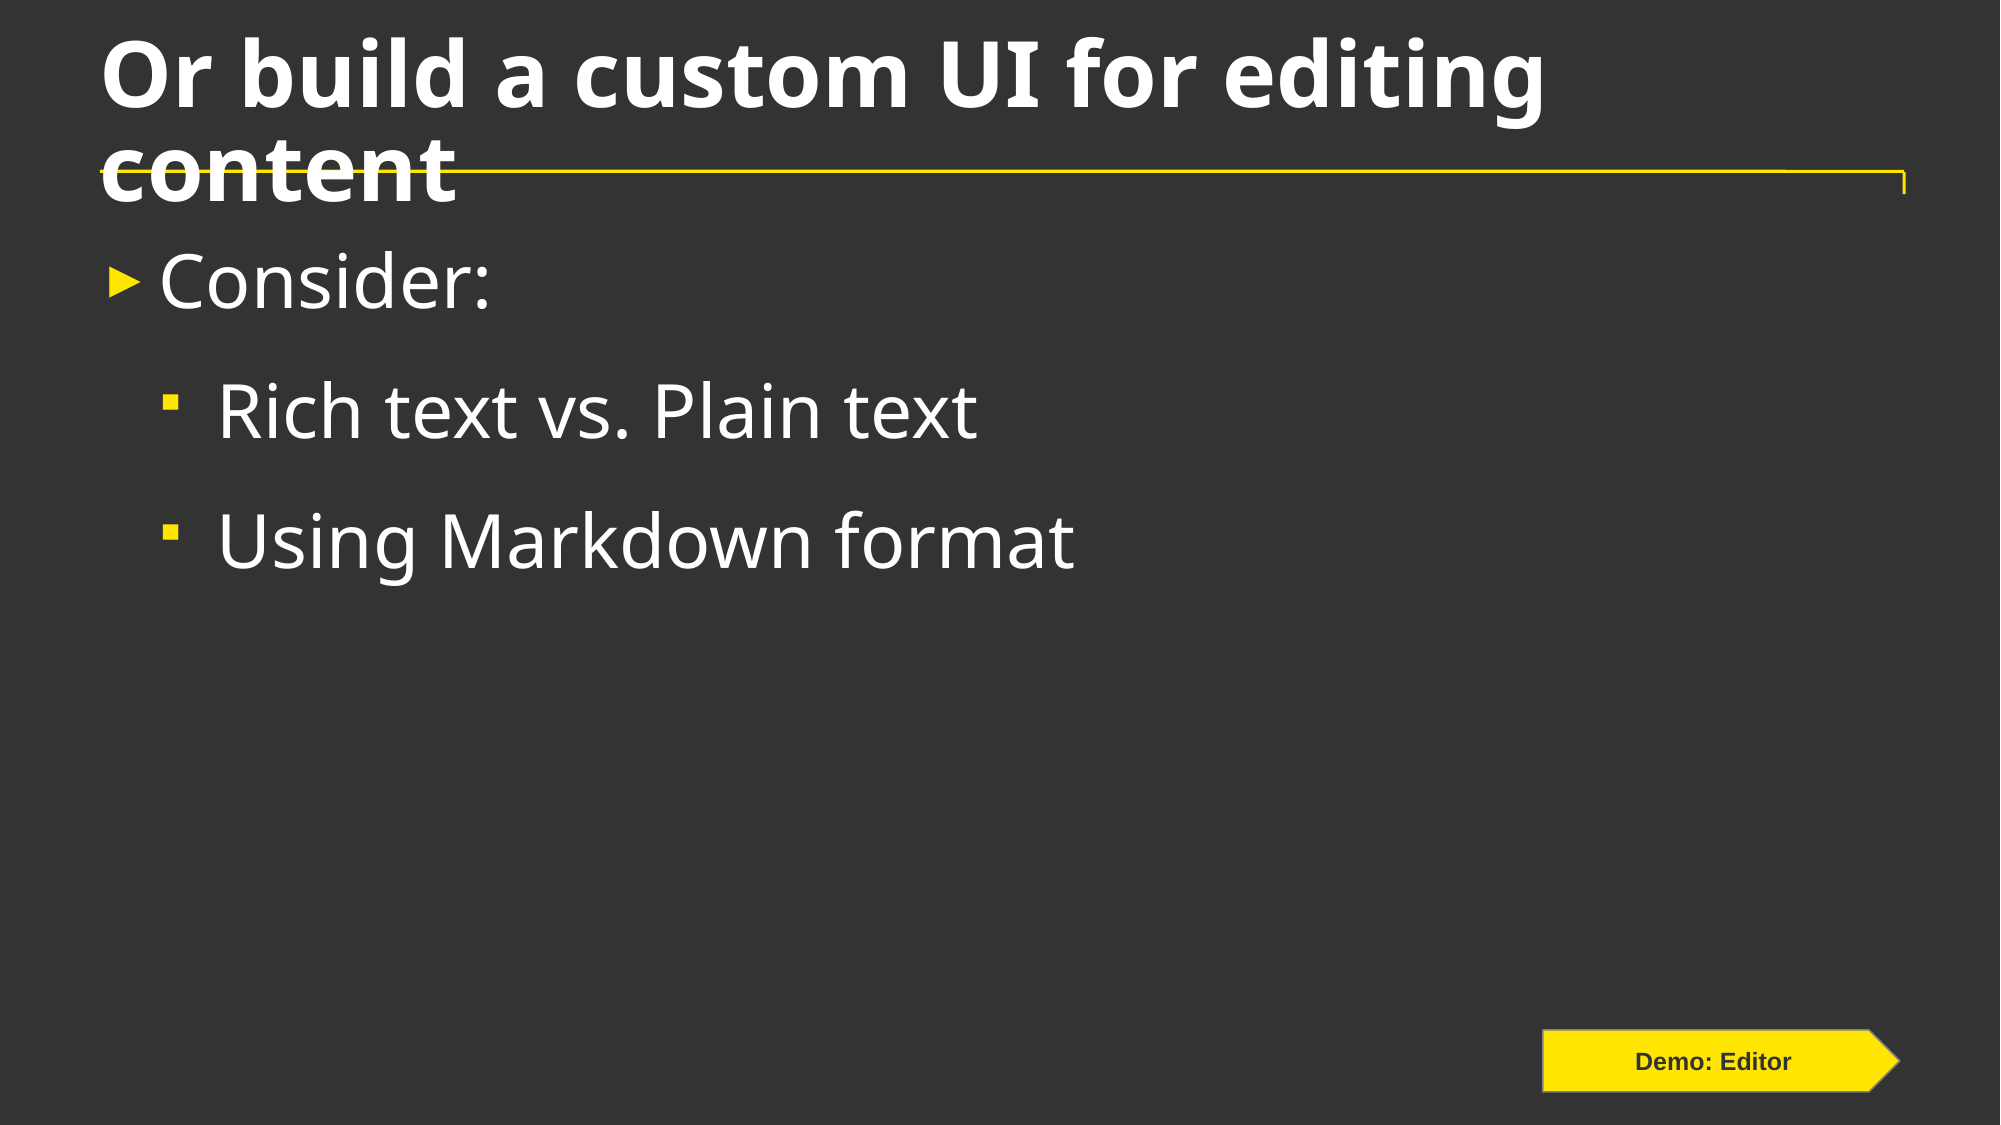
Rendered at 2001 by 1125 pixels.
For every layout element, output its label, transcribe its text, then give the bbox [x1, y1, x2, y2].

text_box Demo: Editor [1540, 1027, 1903, 1095]
list Consider: Rich text vs. Plain text Using Markdown format [99, 233, 1900, 1005]
title Or build a custom UI for editing content [99, 33, 1900, 175]
